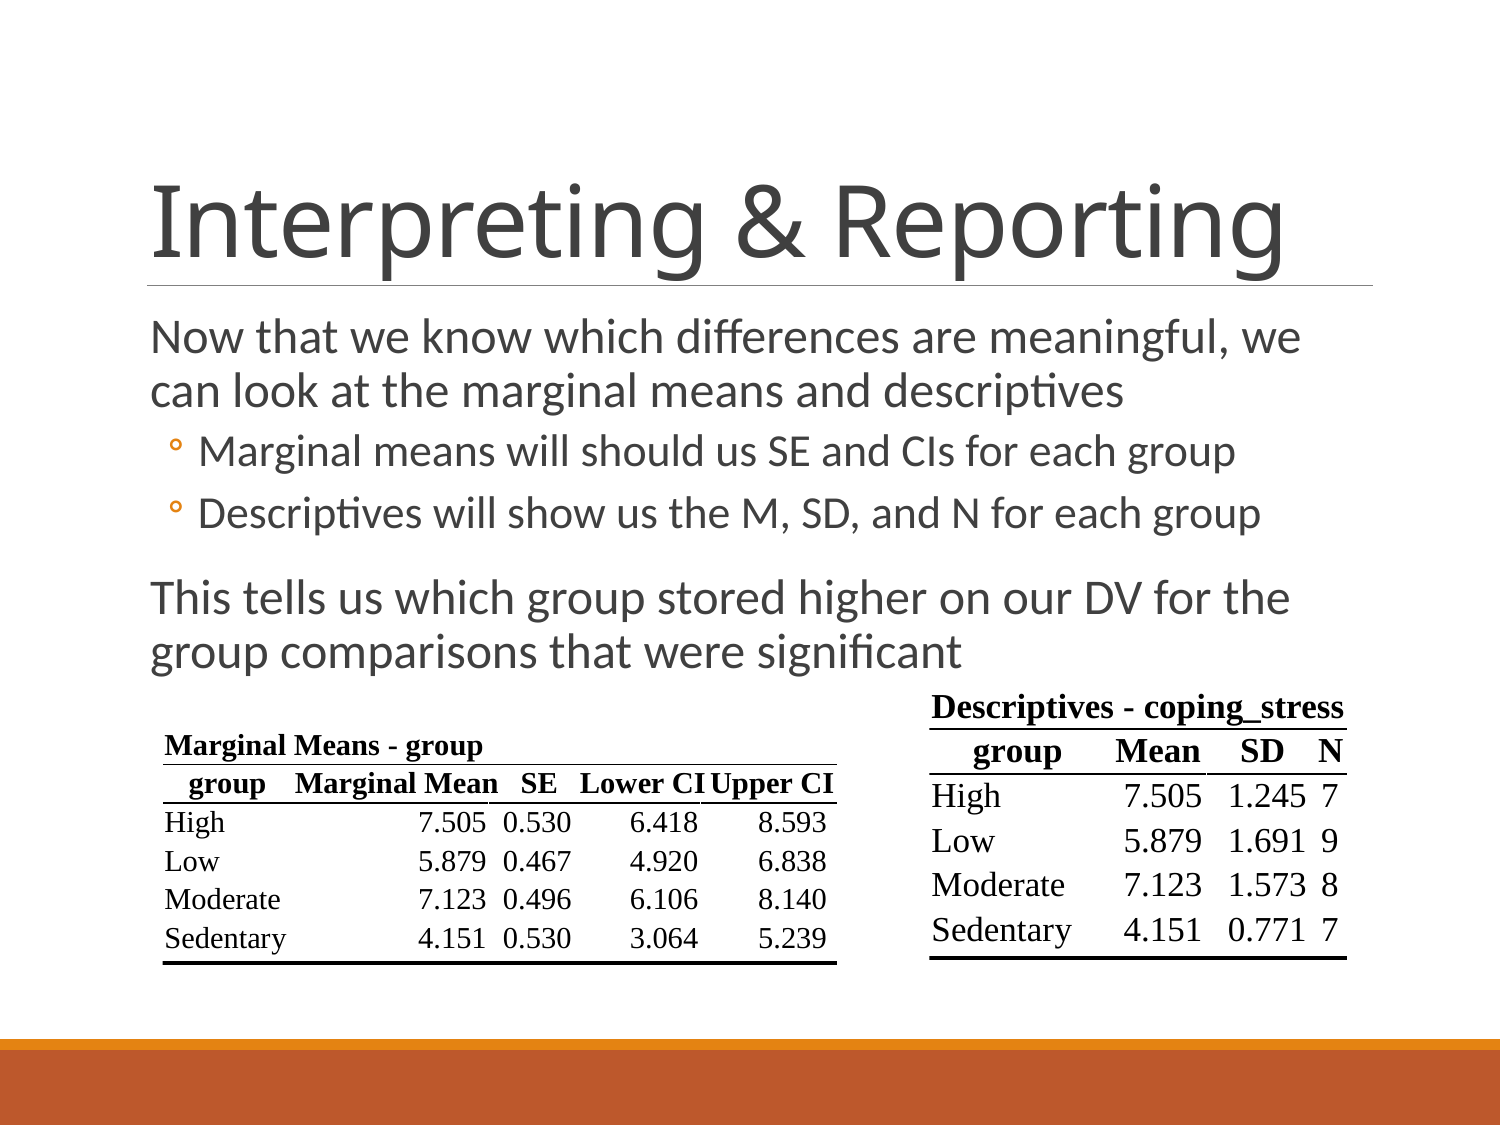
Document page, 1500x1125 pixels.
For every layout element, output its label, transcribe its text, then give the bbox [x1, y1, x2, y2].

picture [161, 724, 862, 1001]
picture [928, 681, 1401, 1002]
title Interpreting & Reporting [135, 47, 1373, 285]
list Now that we know which differences are meaningful, we can look at the marginal means and descriptives Marginal means will should us SE and CIs for each group Descriptives will show us the M, SD, and N for each group This tells us which group stored higher on our DV for the group comparisons that were significant [135, 302, 1373, 1078]
